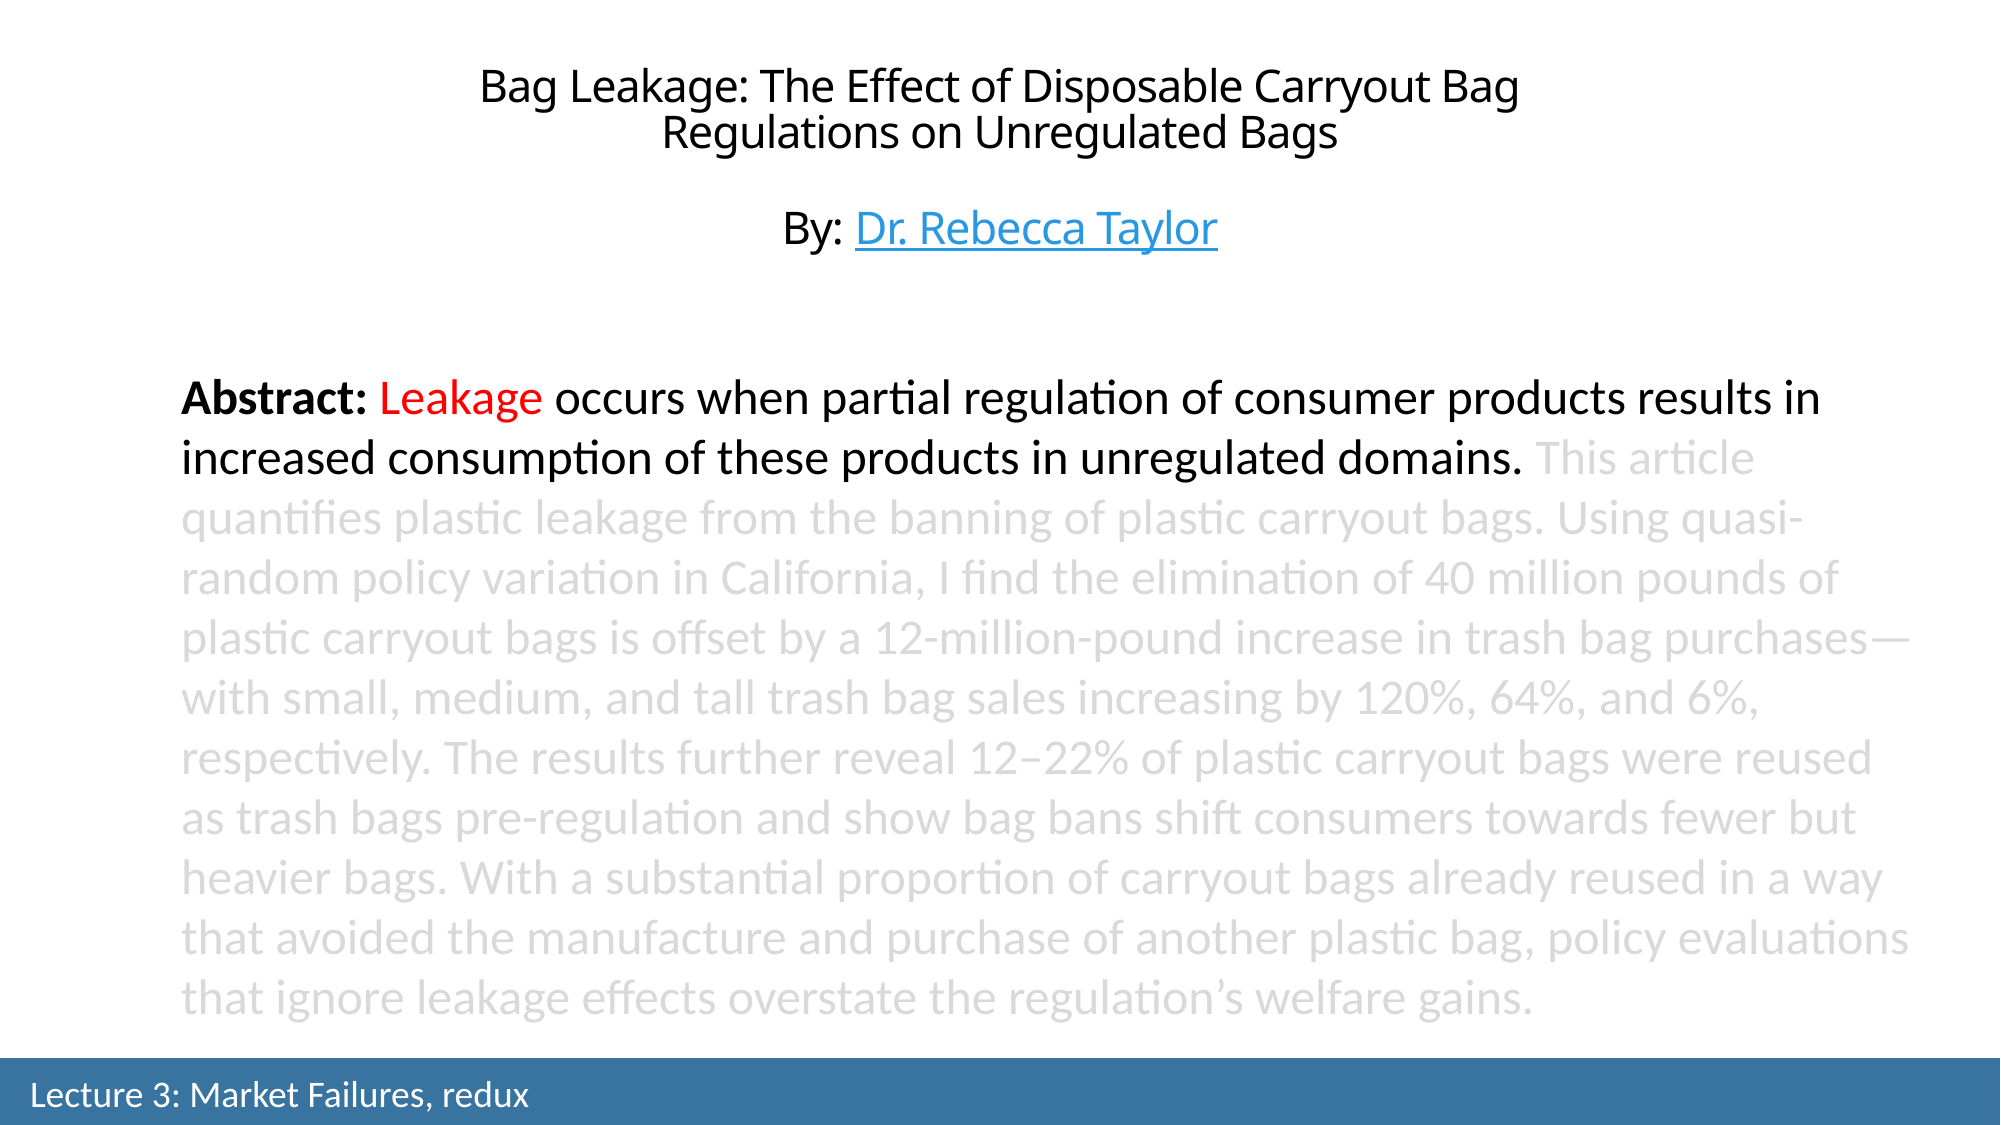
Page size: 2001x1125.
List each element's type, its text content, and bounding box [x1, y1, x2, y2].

text_box Abstract: Leakage occurs when partial regulation of consumer products results in increased consumption of these products in unregulated domains. This article quantifies plastic leakage from the banning of plastic carryout bags. Using quasi-random policy variation in California, I find the elimination of 40 million pounds of plastic carryout bags is offset by a 12-million-pound increase in trash bag purchases—with small, medium, and tall trash bag sales increasing by 120%, 64%, and 6%, respectively. The results further reveal 12–22% of plastic carryout bags were reused as trash bags pre-regulation and show bag bans shift consumers towards fewer but heavier bags. With a substantial proportion of carryout bags already reused in a way that avoided the manufacture and purchase of another plastic bag, policy evaluations that ignore leakage effects overstate the regulation’s welfare gains. [91, 307, 1937, 1033]
text_box Bag Leakage: The Effect of Disposable Carryout Bag Regulations on Unregulated Bags By: Dr. Rebecca Taylor [374, 56, 1625, 263]
